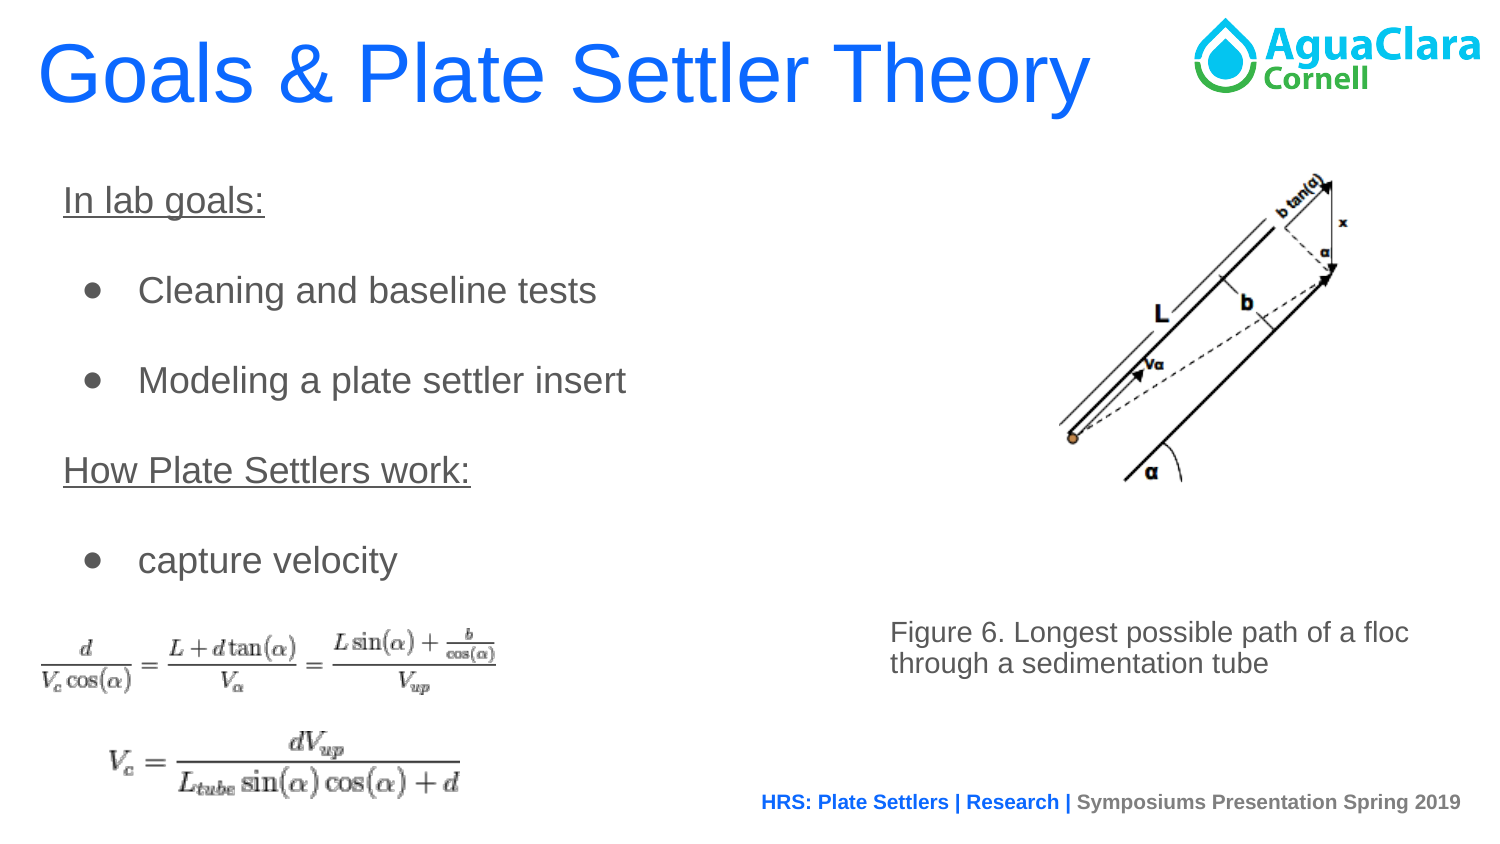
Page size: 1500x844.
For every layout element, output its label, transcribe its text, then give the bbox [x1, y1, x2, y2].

picture [40, 628, 496, 695]
text_box Goals & Plate Settler Theory [17, 42, 1182, 141]
text_box Figure 6. Longest possible path of a floc through a sedimentation tube [870, 502, 1442, 700]
picture [1059, 157, 1362, 504]
text_box In lab goals: Cleaning and baseline tests Modeling a plate settler insert How Plate Settlers work: capture velocity [47, 160, 1052, 608]
picture [1181, 7, 1489, 126]
picture [108, 731, 460, 799]
text_box HRS: Plate Settlers | Research | Symposiums Presentation Spring 2019 [716, 781, 1476, 822]
